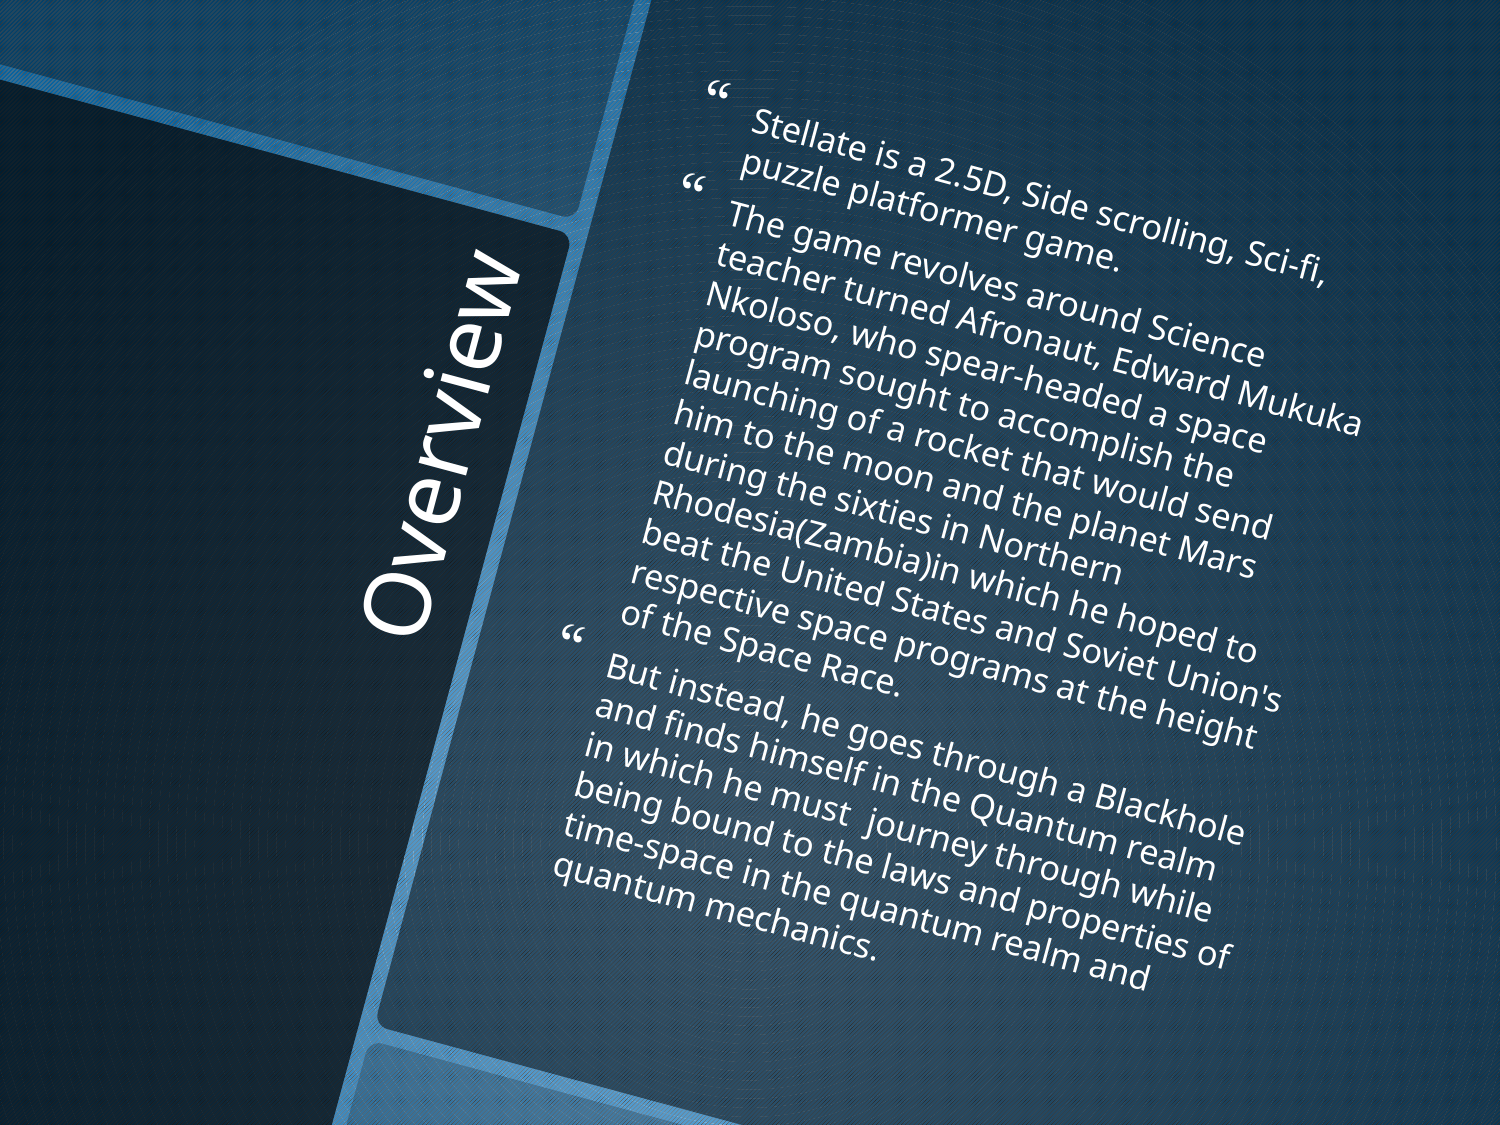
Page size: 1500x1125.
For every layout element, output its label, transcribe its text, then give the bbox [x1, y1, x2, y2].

title Overview [69, 181, 554, 1056]
list Stellate is a 2.5D, Side scrolling, Sci-fi, puzzle platformer game. The game revolves around Science teacher turned Afronaut, Edward Mukuka Nkoloso, who spear-headed a space program sought to accomplish the launching of a rocket that would send him to the moon and the planet Mars during the sixties in Northern Rhodesia(Zambia)in which he hoped to beat the United States and Soviet Union's respective space programs at the height of the Space Race. But instead, he goes through a Blackhole and finds himself in the Quantum realm in which he must journey through while being bound to the laws and properties of time-space in the quantum realm and quantum mechanics. [475, 72, 1430, 1076]
